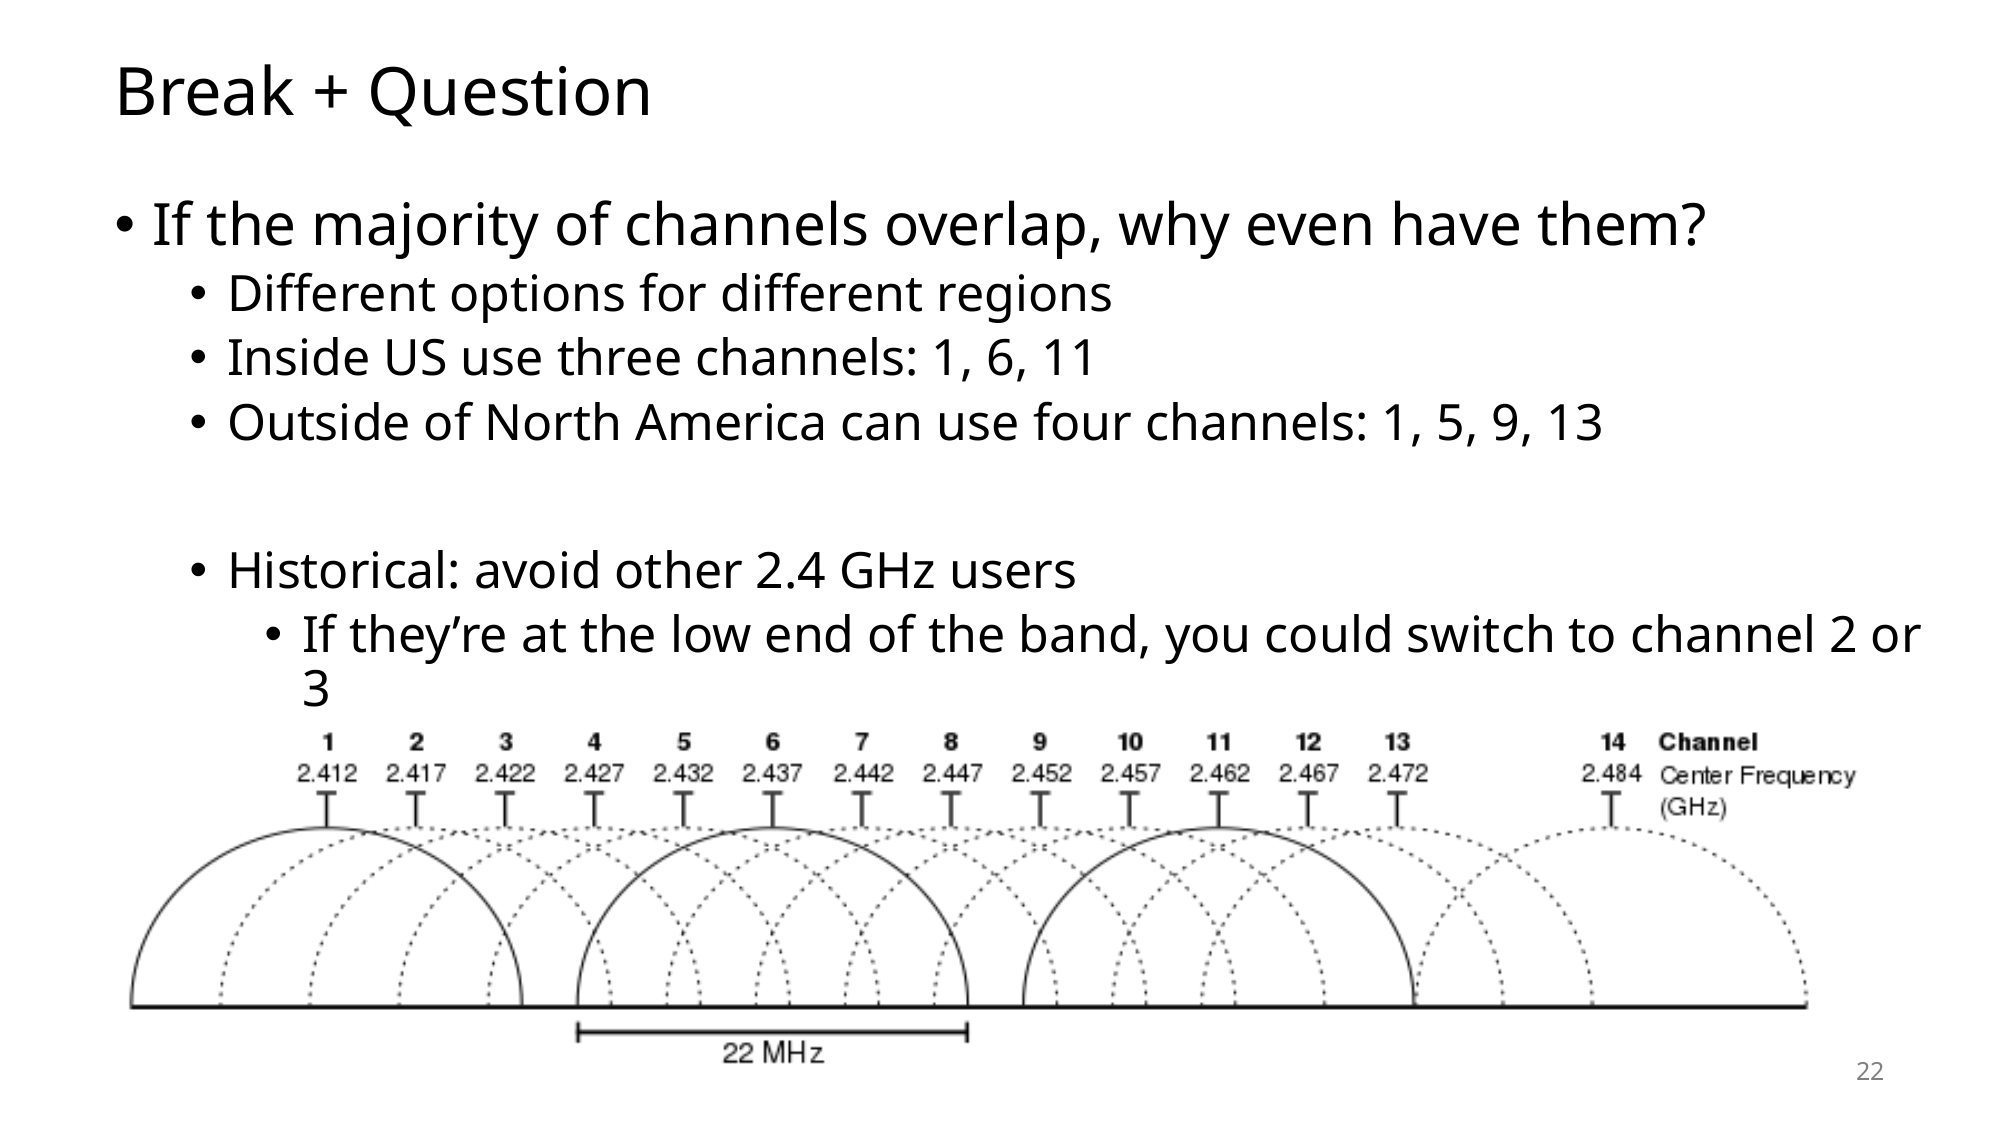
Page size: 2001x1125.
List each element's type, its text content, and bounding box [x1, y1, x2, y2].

slide_number 22 [1749, 1042, 1900, 1103]
title Break + Question [99, 37, 1900, 150]
list If the majority of channels overlap, why even have them? Different options for different regions Inside US use three channels: 1, 6, 11 Outside of North America can use four channels: 1, 5, 9, 13 Historical: avoid other 2.4 GHz users If they’re at the low end of the band, you could switch to channel 2 or 3 [99, 187, 1957, 1013]
picture [110, 673, 1889, 1088]
